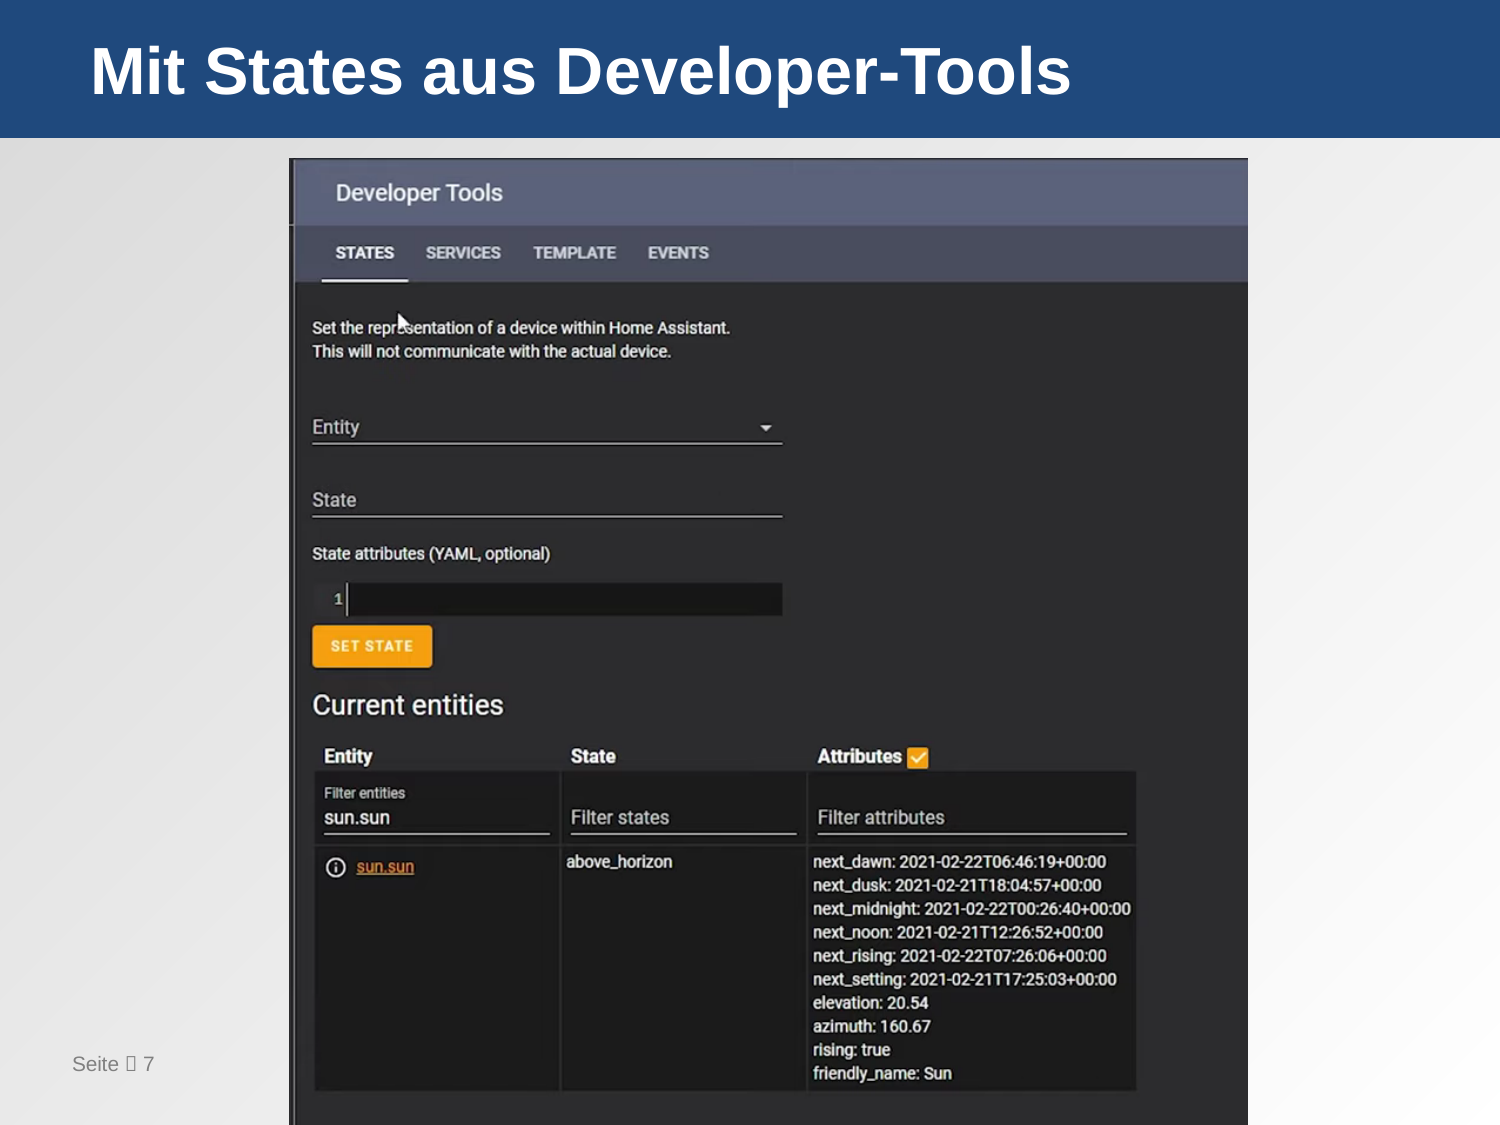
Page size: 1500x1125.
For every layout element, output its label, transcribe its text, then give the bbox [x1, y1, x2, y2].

picture [288, 158, 1248, 1125]
title Mit States aus Developer-Tools [75, 20, 1425, 208]
